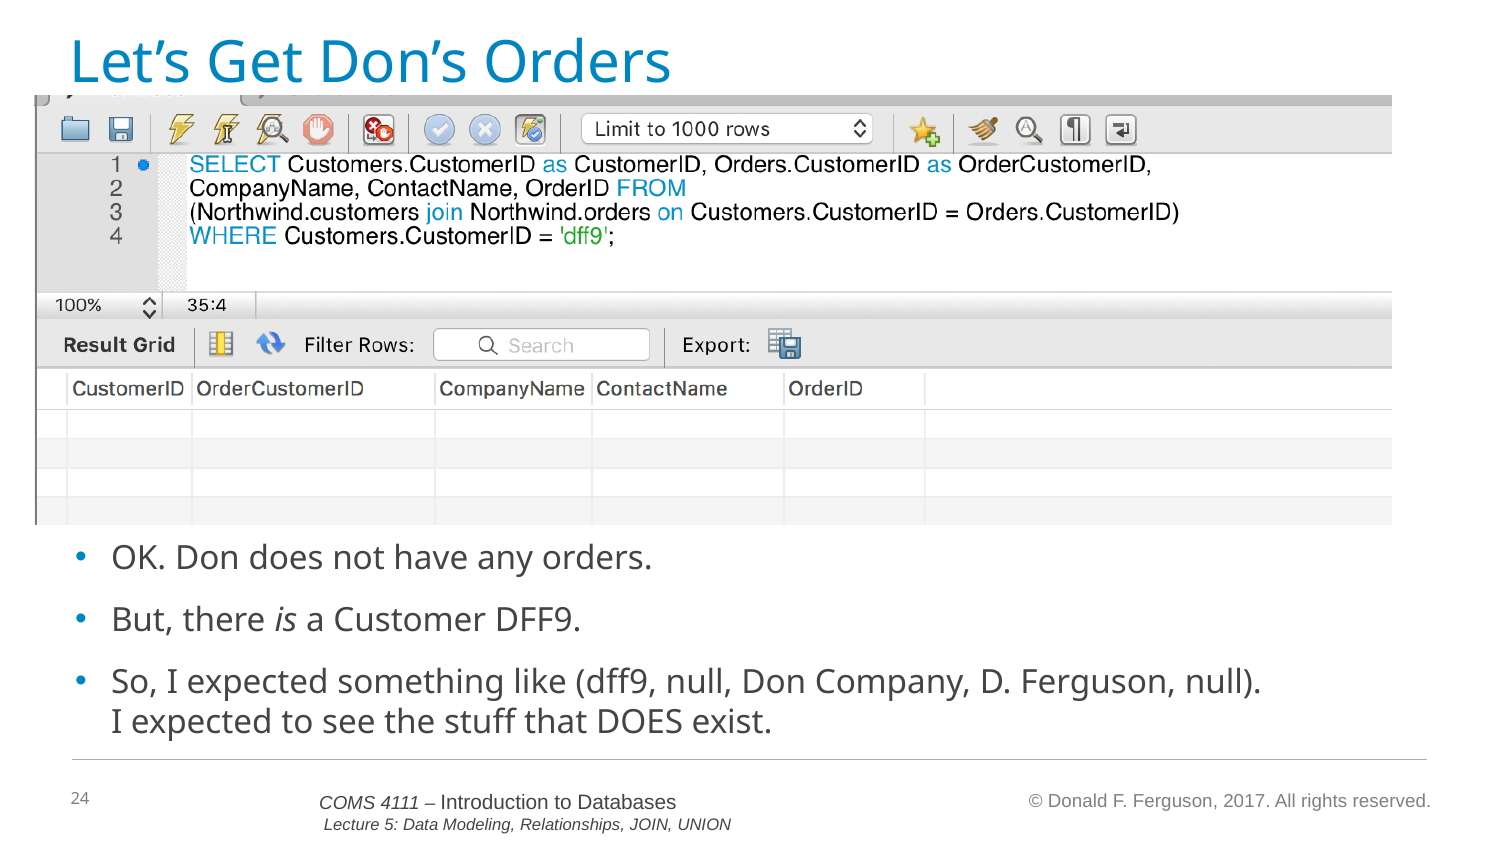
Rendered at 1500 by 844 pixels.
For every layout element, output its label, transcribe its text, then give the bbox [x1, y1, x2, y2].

picture [34, 95, 1392, 526]
list OK. Don does not have any orders. But, there is a Customer DFF9. So, I expected something like (dff9, null, Don Company, D. Ferguson, null). I expected to see the stuff that DOES exist. [74, 535, 1432, 741]
title Let’s Get Don’s Orders [69, 31, 1429, 96]
